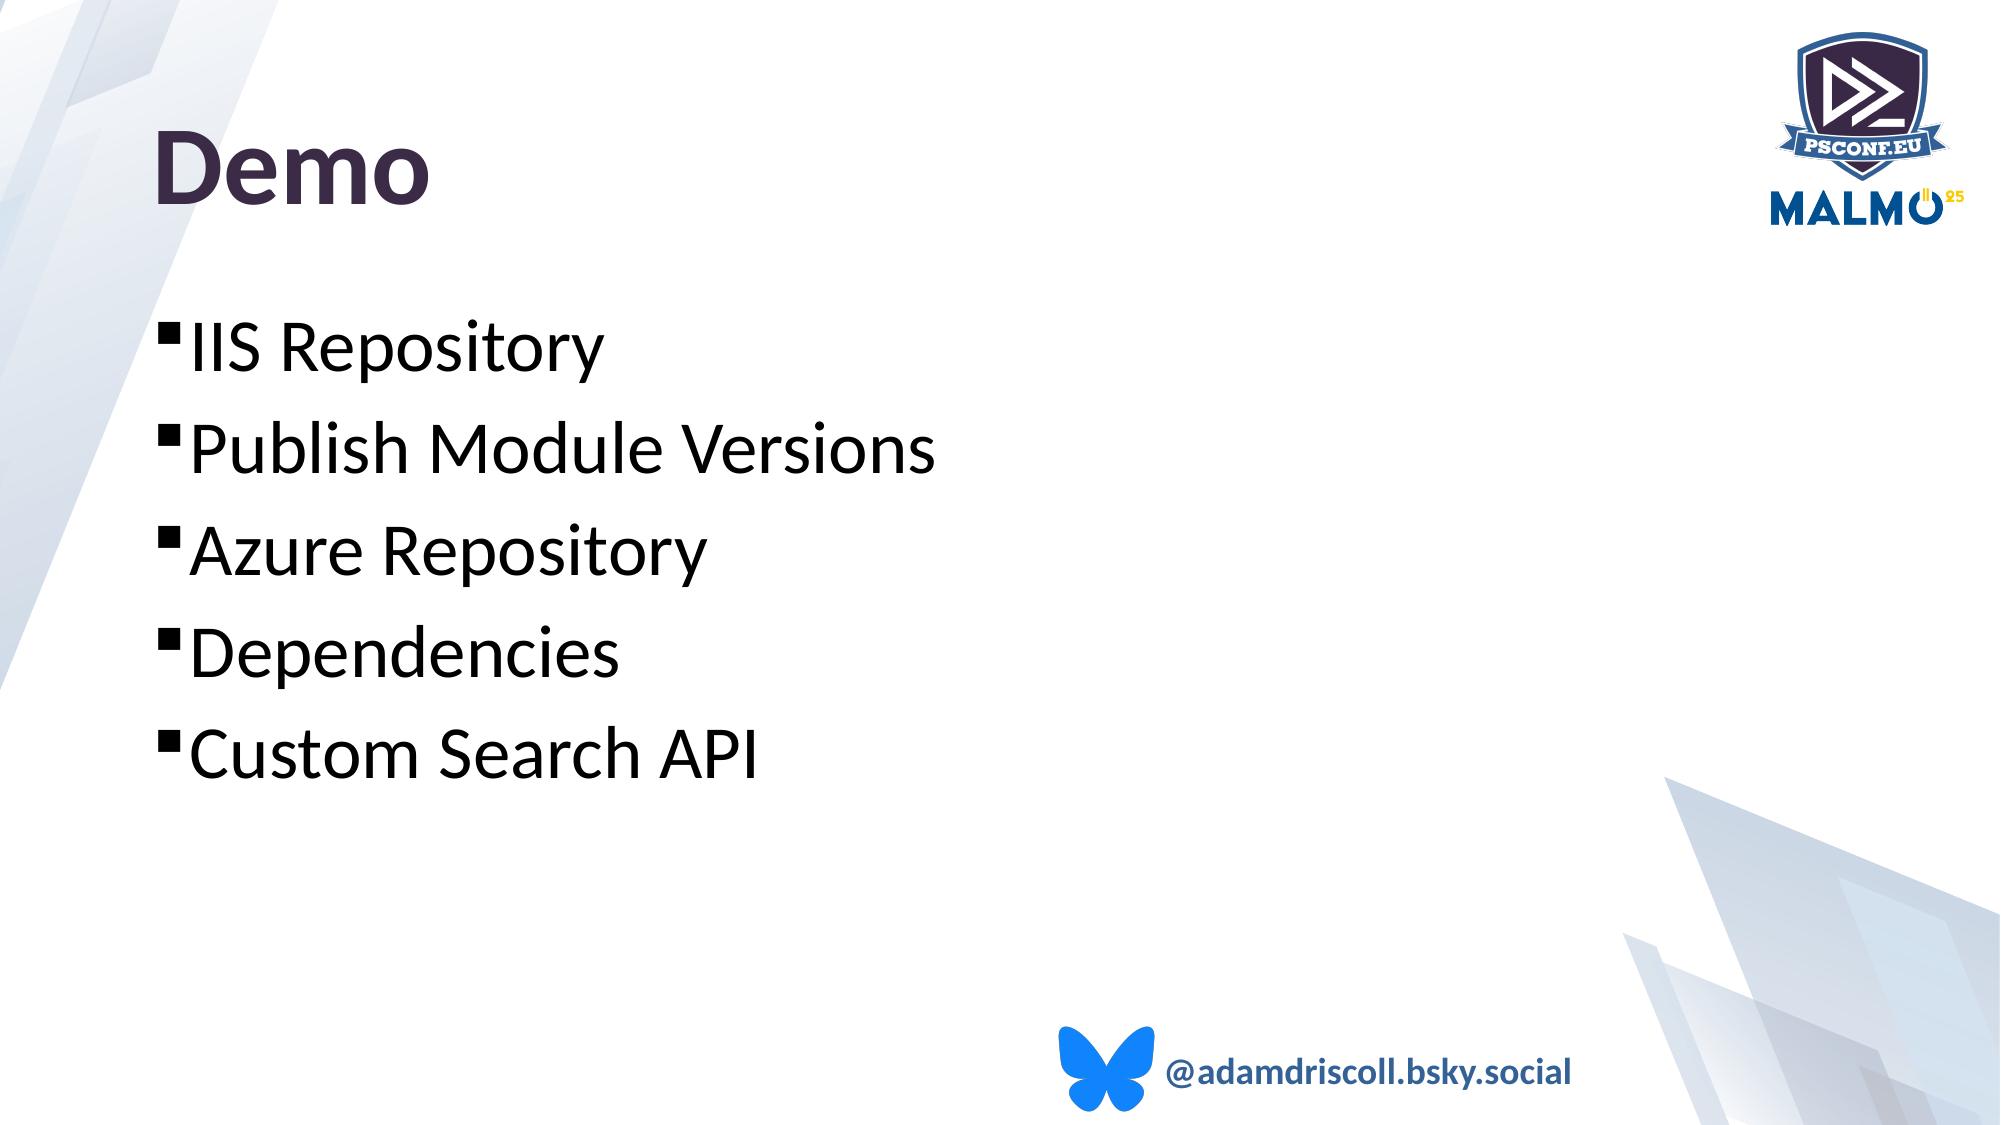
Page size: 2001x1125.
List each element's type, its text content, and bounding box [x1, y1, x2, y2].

picture [0, 0, 2000, 1125]
title Demo [137, 59, 1735, 278]
list IIS Repository Publish Module Versions Azure Repository Dependencies Custom Search API [137, 299, 1863, 1014]
